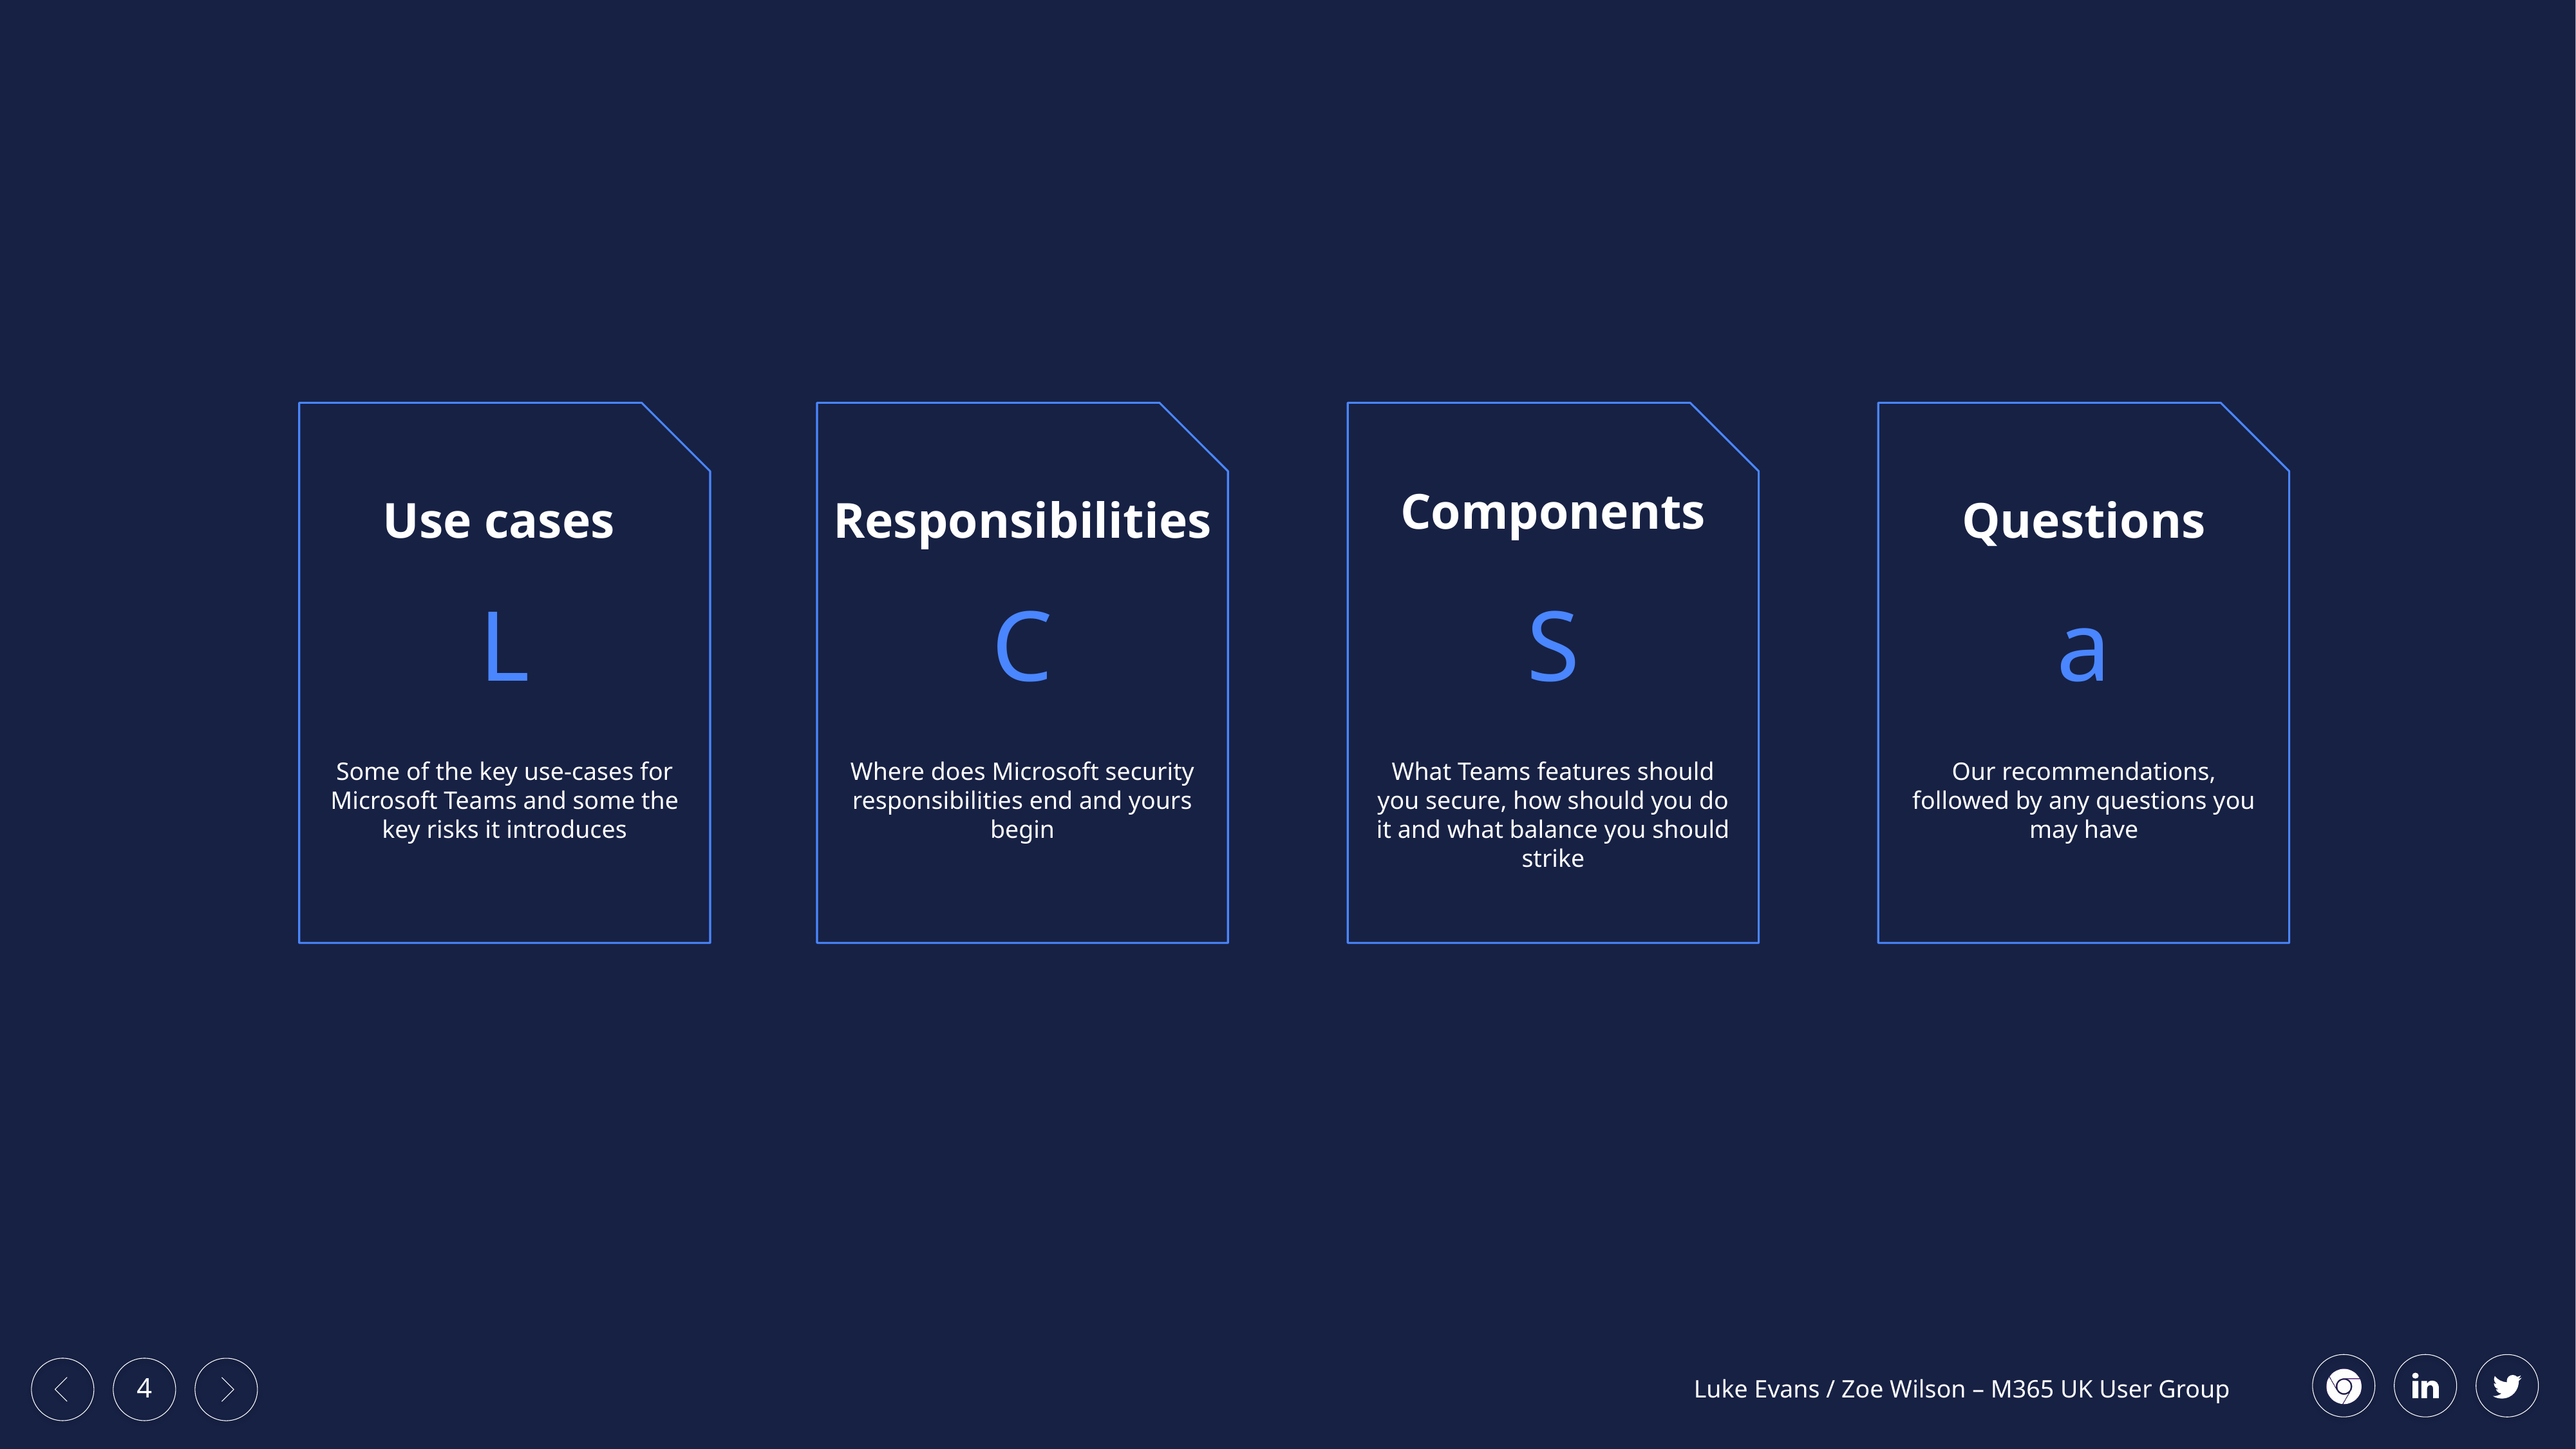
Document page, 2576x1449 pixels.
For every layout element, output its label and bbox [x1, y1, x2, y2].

text_box [317, 485, 693, 849]
text_box [1346, 401, 1760, 944]
text_box [1896, 485, 2271, 849]
text_box [298, 401, 711, 944]
picture [2312, 1357, 2376, 1421]
text_box [822, 485, 1223, 849]
text_box [1877, 401, 2291, 944]
text_box [1366, 476, 1741, 878]
text_box [816, 401, 1229, 944]
